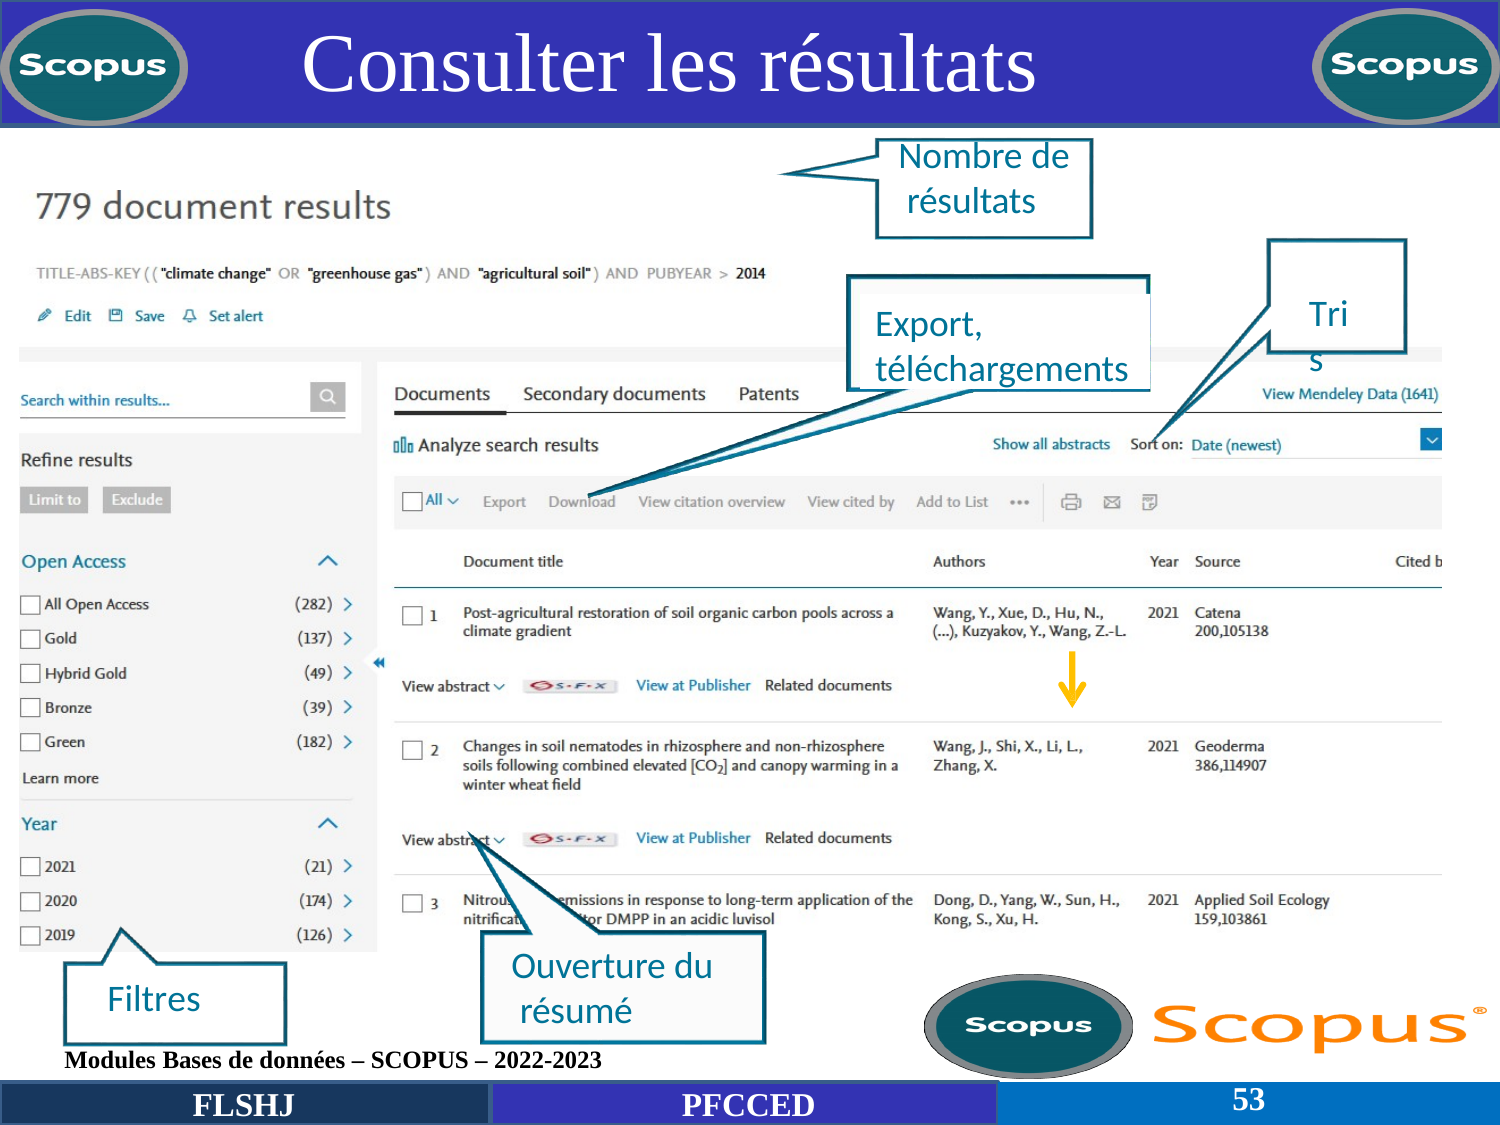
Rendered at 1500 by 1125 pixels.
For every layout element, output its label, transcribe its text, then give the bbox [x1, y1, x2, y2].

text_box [18, 189, 1443, 952]
text_box Modules Bases de données – SCOPUS – 2022-2023 [62, 1047, 647, 1074]
picture [484, 850, 761, 1040]
title Consulter les résultats [299, 23, 1250, 188]
picture [0, 9, 188, 127]
slide_number 53 [1226, 1088, 1273, 1125]
picture [774, 136, 1094, 241]
picture [1312, 7, 1500, 125]
slide_number FLSHJ [190, 1084, 300, 1125]
picture [465, 828, 767, 1045]
footer PFCCED [679, 1084, 850, 1125]
picture [572, 237, 1408, 502]
text_box Nombre de résultats [896, 129, 1073, 135]
picture [924, 974, 1488, 1079]
picture [61, 925, 288, 1048]
